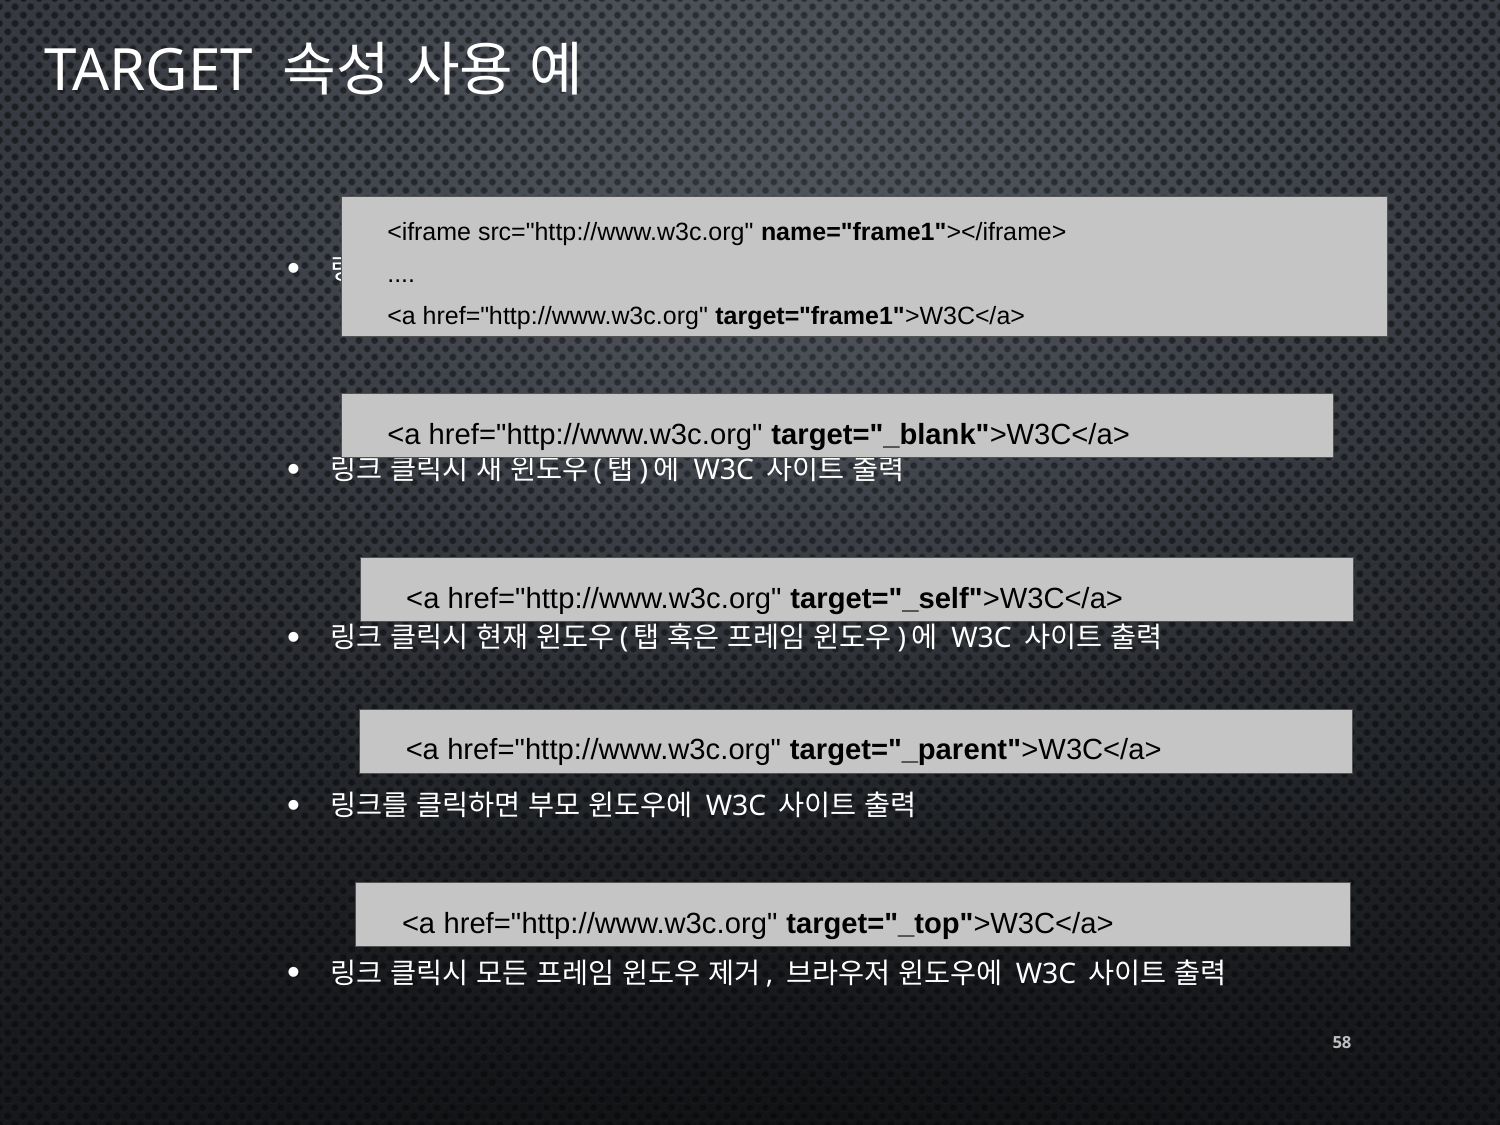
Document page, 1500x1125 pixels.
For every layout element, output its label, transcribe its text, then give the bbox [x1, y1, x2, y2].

list 링크 클릭시 frame1 이름의 프레임에 http://www.w3c.org 출력 링크 클릭시 새 윈도우(탭)에 W3C 사이트 출력 링크 클릭시 현재 윈도우(탭 혹은 프레임 윈도우)에 W3C 사이트 출력 링크를 클릭하면 부모 윈도우에 W3C 사이트 출력 링크 클릭시 모든 프레임 윈도우 제거, 브라우저 윈도우에 W3C 사이트 출력 [134, 243, 1367, 1001]
text_box <iframe src="http://www.w3c.org" name="frame1"></iframe> .... <a href="http://www.w3c.org" target="frame1">W3C</a> [341, 196, 1388, 337]
text_box <a href="http://www.w3c.org" target="_parent">W3C</a> [359, 709, 1353, 774]
text_box <a href="http://www.w3c.org" target="_blank">W3C</a> [341, 393, 1334, 458]
title target 속성 사용 예 [29, 9, 1262, 124]
slide_number 58 [1298, 1013, 1367, 1074]
text_box <a href="http://www.w3c.org" target="_top">W3C</a> [355, 882, 1351, 947]
text_box <a href="http://www.w3c.org" target="_self">W3C</a> [360, 557, 1354, 622]
